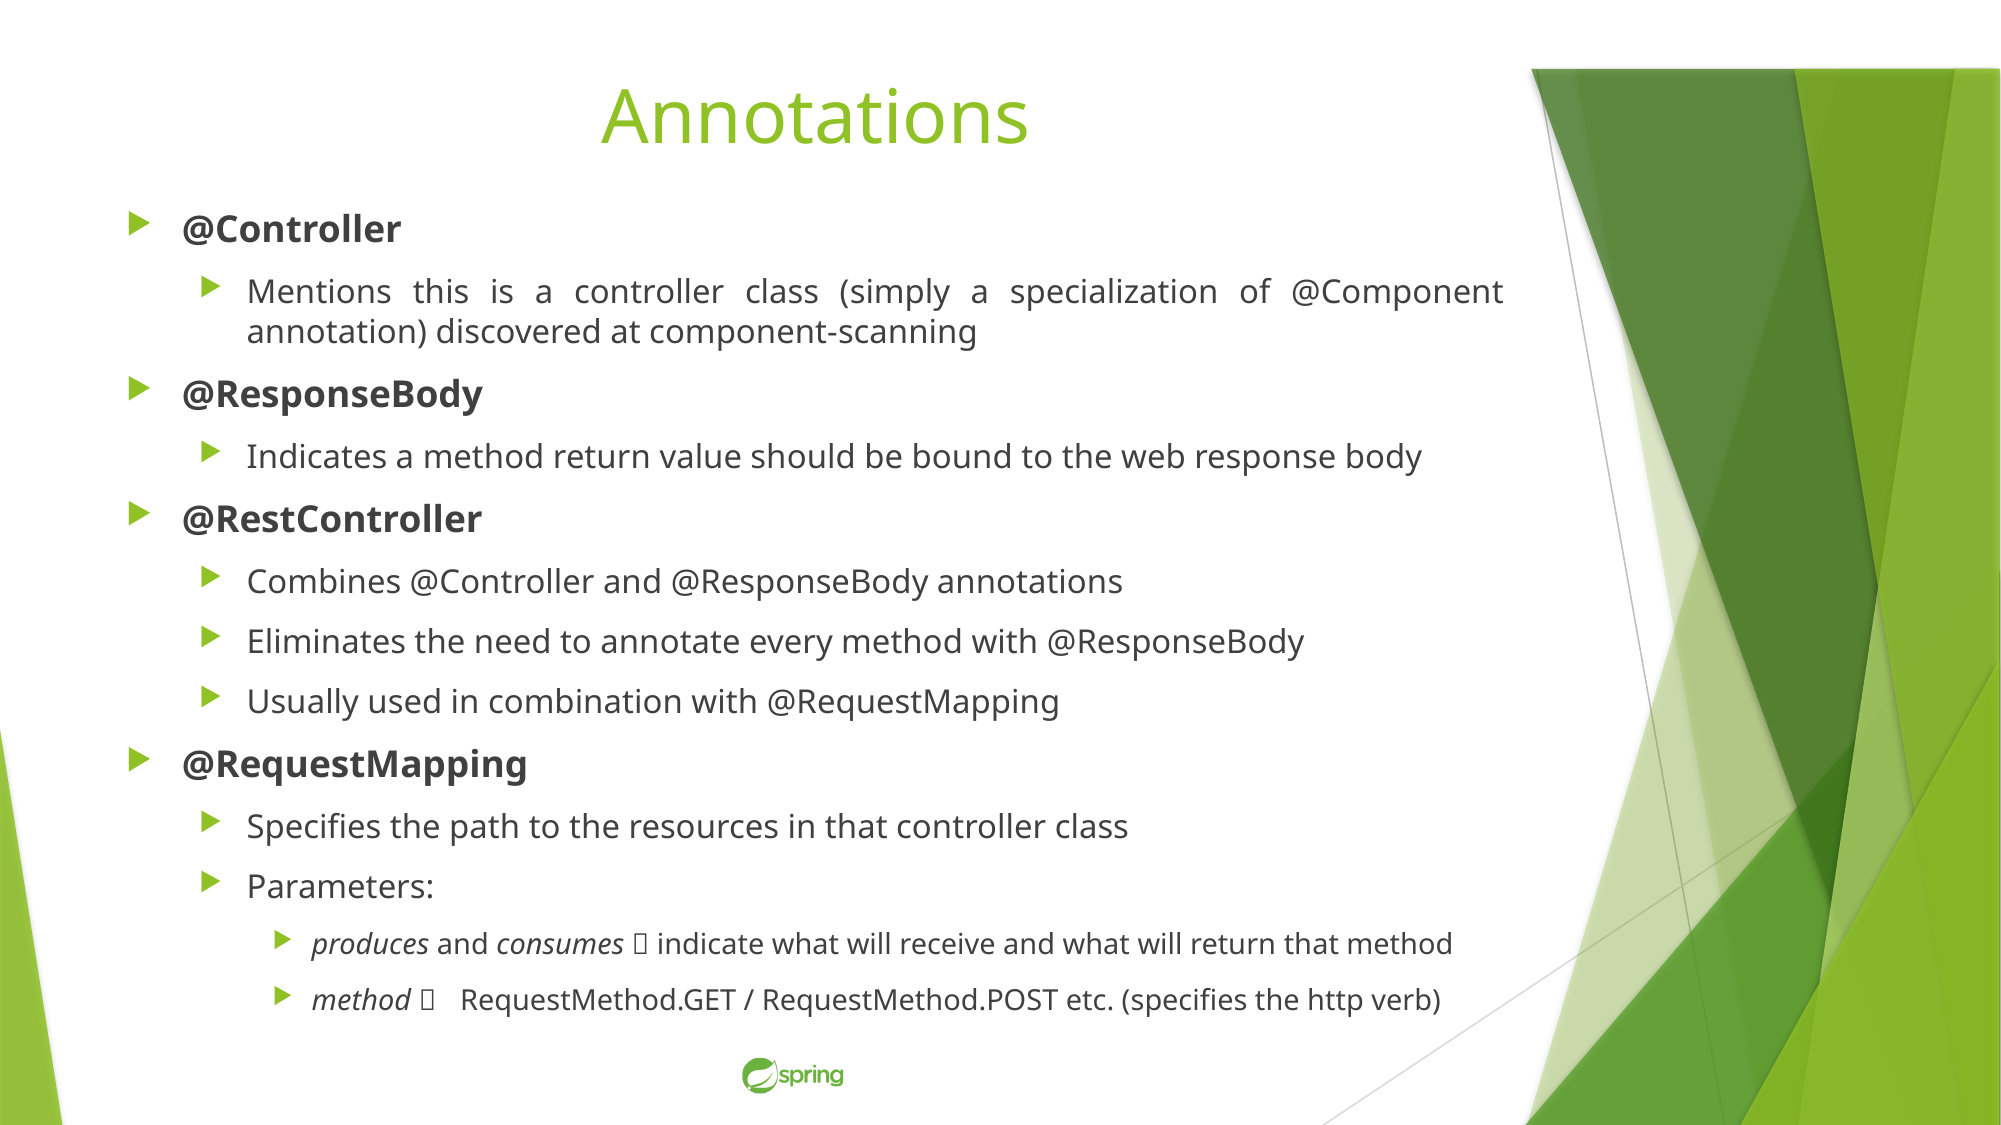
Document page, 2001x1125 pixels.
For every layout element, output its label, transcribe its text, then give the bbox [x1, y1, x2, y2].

list @Controller Mentions this is a controller class (simply a specialization of @Component annotation) discovered at component-scanning @ResponseBody Indicates a method return value should be bound to the web response body @RestController Combines @Controller and @ResponseBody annotations Eliminates the need to annotate every method with @ResponseBody Usually used in combination with @RequestMapping @RequestMapping Specifies the path to the resources in that controller class Parameters: produces and consumes  indicate what will receive and what will return that method method  RequestMethod.GET / RequestMethod.POST etc. (specifies the http verb) [111, 198, 1522, 1040]
picture [741, 1048, 845, 1103]
title Annotations [111, 60, 1522, 198]
